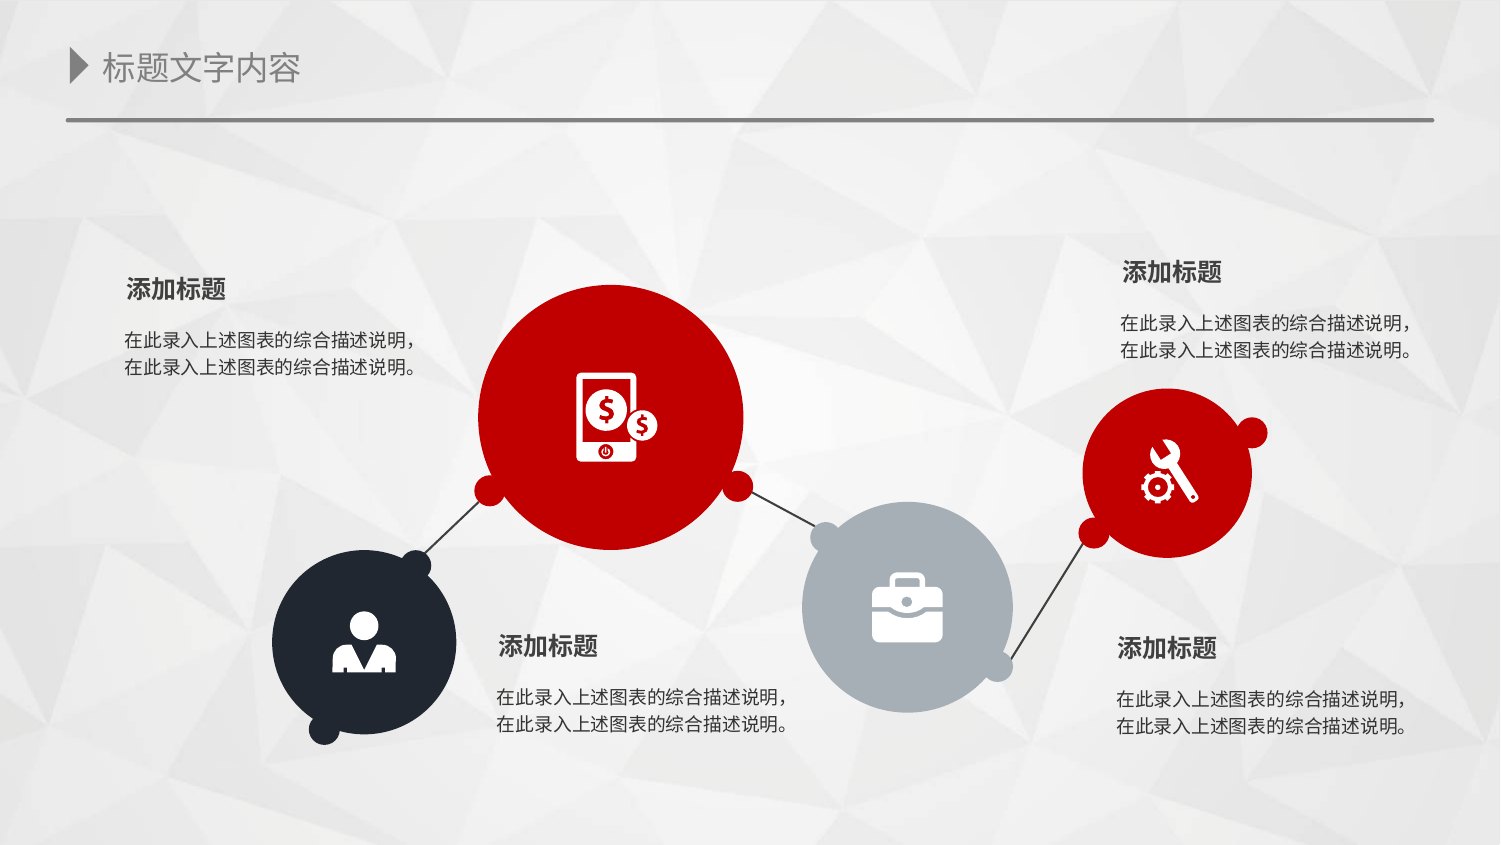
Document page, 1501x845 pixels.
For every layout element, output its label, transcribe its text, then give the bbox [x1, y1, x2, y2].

text_box 在此录入上述图表的综合描述说明，在此录入上述图表的综合描述说明。 [113, 318, 454, 385]
text_box 添加标题 [487, 624, 616, 666]
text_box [272, 550, 457, 745]
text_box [1078, 388, 1268, 558]
picture [0, 0, 1501, 845]
text_box 在此录入上述图表的综合描述说明，在此录入上述图表的综合描述说明。 [485, 675, 826, 741]
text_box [801, 501, 1013, 713]
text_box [474, 284, 754, 550]
text_box 添加标题 [1106, 626, 1235, 669]
text_box 在此录入上述图表的综合描述说明，在此录入上述图表的综合描述说明。 [1104, 677, 1446, 744]
text_box 添加标题 [114, 267, 244, 310]
text_box 在此录入上述图表的综合描述说明，在此录入上述图表的综合描述说明。 [1109, 301, 1450, 367]
text_box 添加标题 [1111, 250, 1240, 292]
